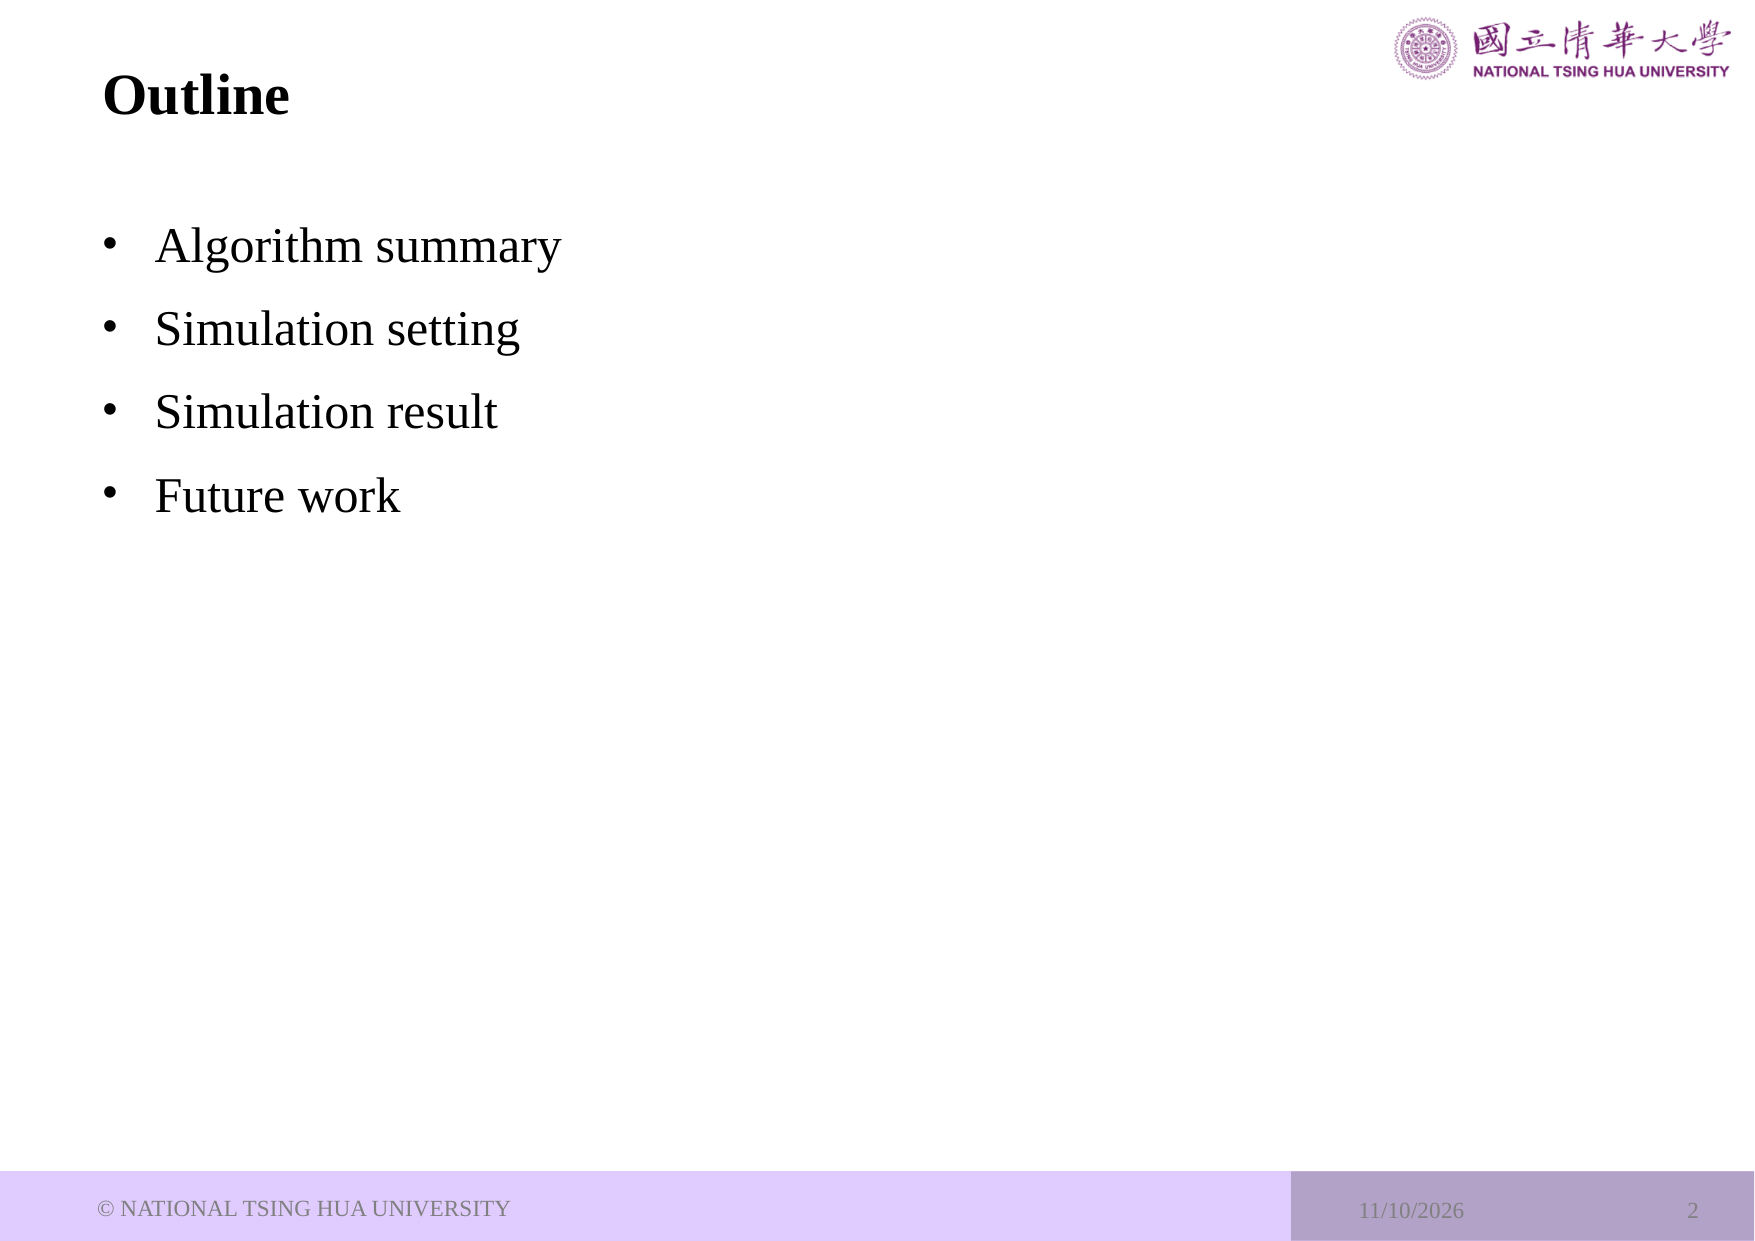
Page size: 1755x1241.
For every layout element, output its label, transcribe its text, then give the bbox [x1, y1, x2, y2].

title Outline [87, 35, 1257, 140]
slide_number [1343, 1180, 1551, 1239]
list Algorithm summary Simulation setting Simulation result Future work [87, 205, 1687, 1150]
picture [0, 1171, 1291, 1241]
slide_number 2 [1577, 1180, 1714, 1239]
footer © NATIONAL TSING HUA UNIVERSITY [82, 1177, 562, 1236]
picture [1388, 2, 1755, 95]
